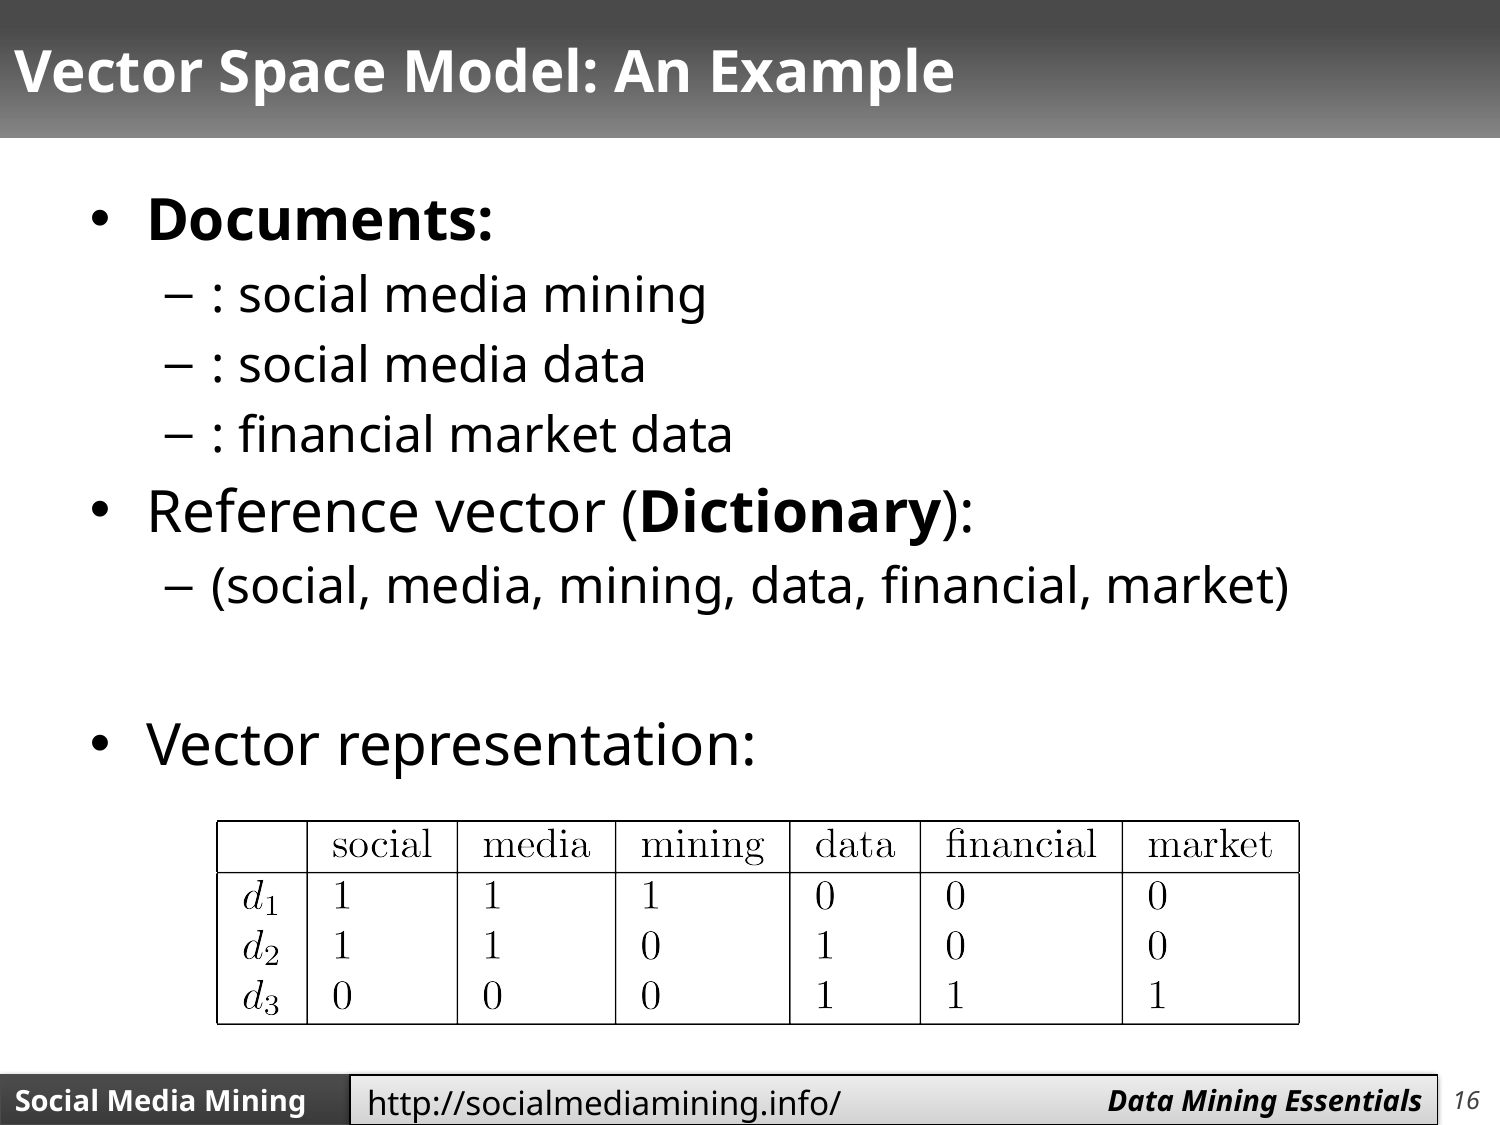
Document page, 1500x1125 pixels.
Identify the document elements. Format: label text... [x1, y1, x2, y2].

title Vector Space Model: An Example [0, 0, 1500, 138]
picture [215, 820, 1301, 1026]
